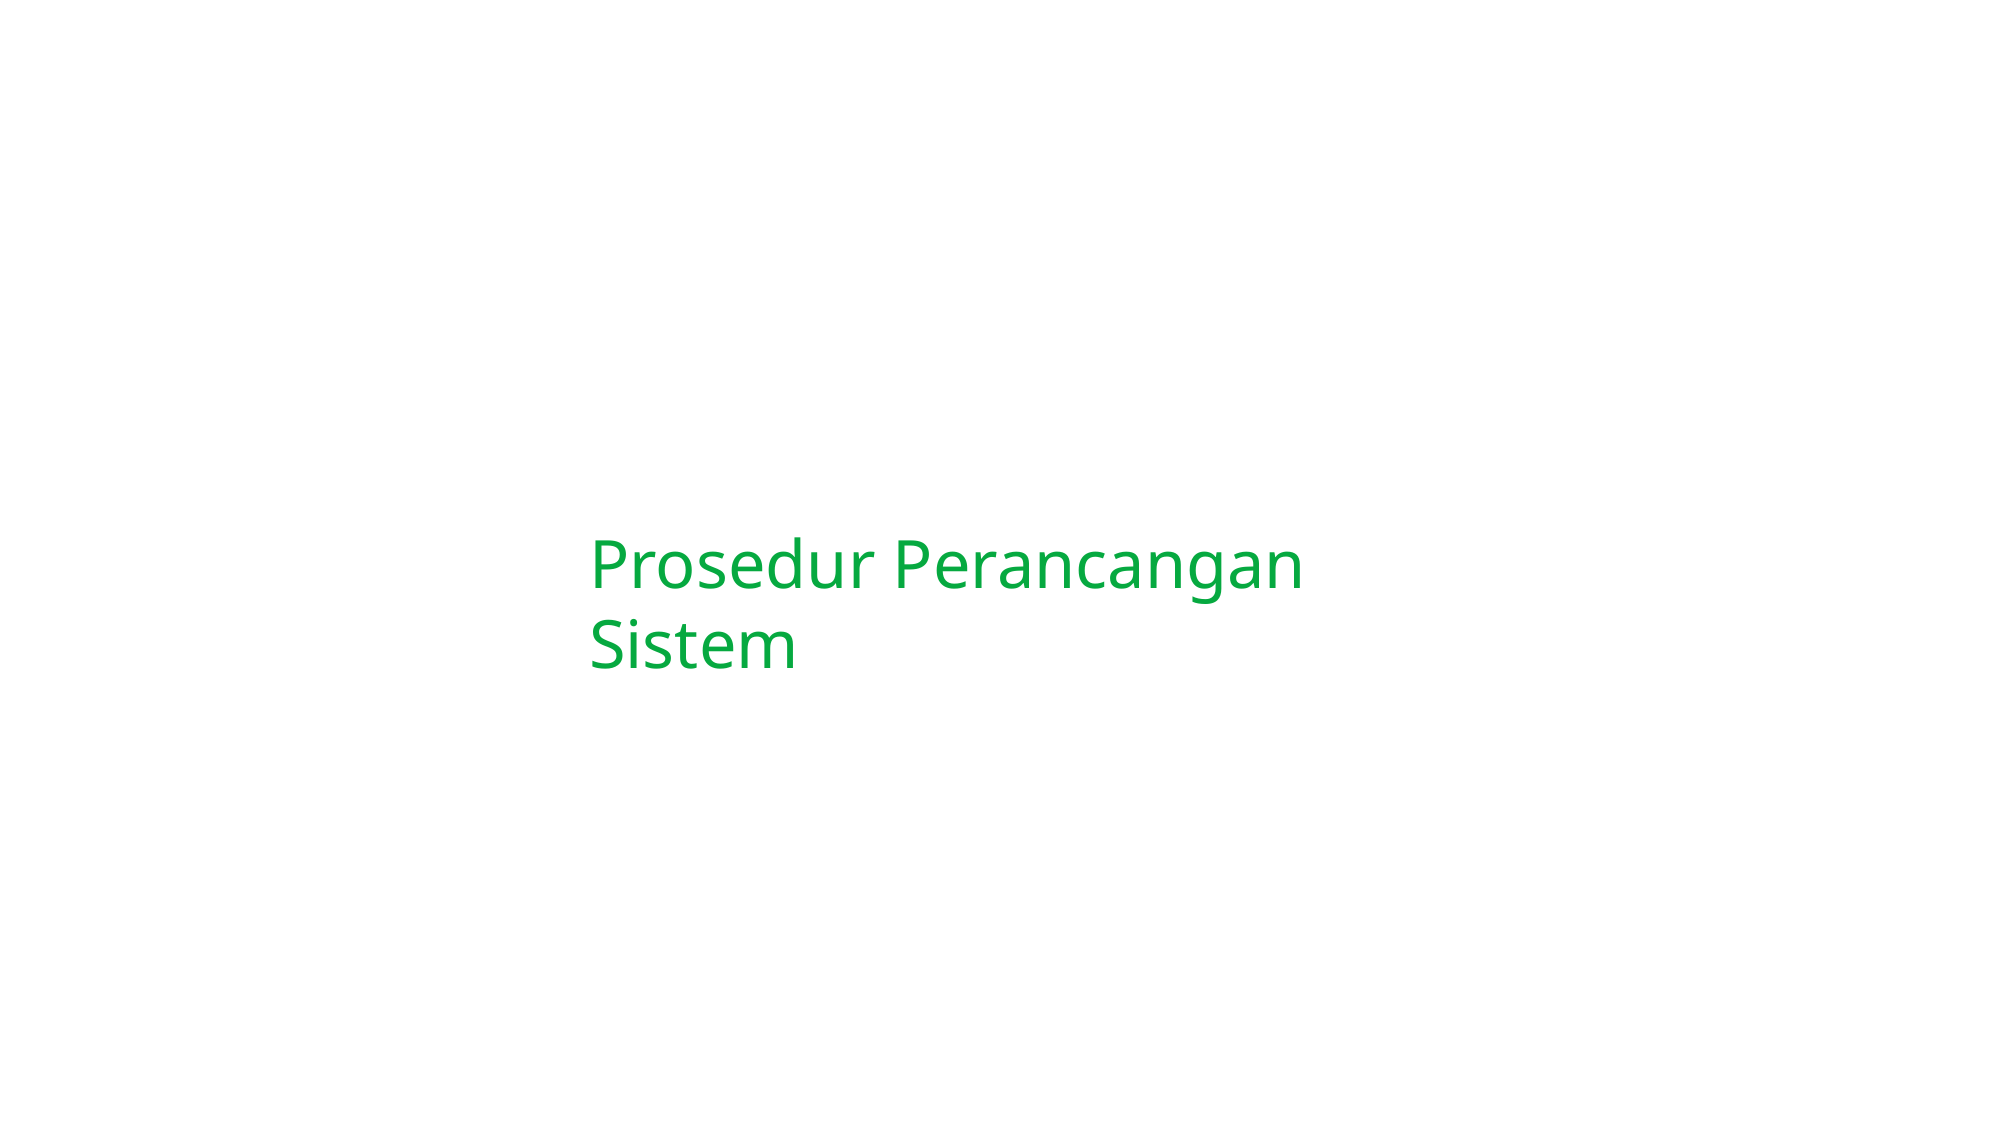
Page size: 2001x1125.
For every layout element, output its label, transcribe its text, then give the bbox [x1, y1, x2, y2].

text_box Prosedur Perancangan Sistem [574, 514, 1527, 690]
